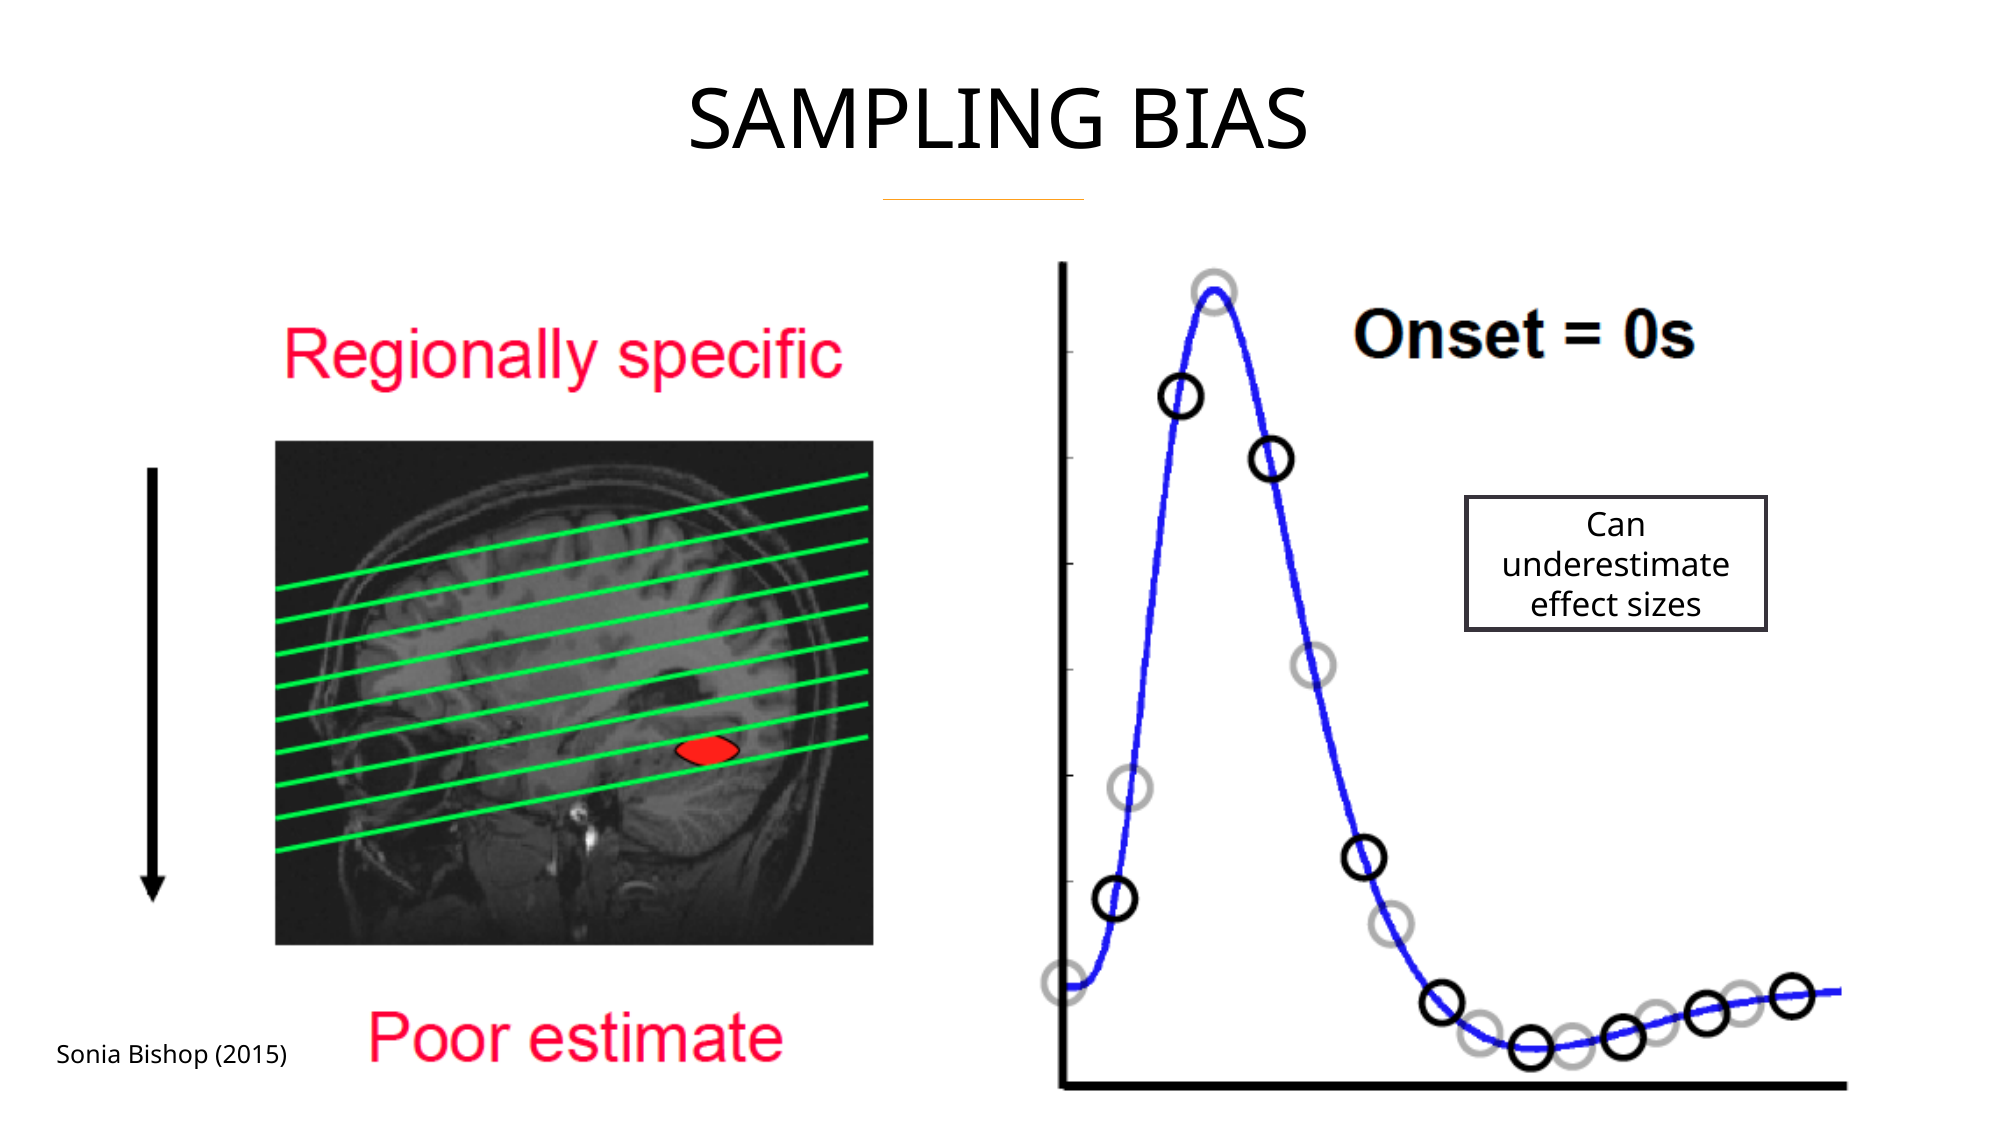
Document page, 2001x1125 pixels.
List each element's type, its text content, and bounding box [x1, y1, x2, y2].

picture [130, 260, 1870, 1125]
text_box Sonia Bishop (2015) [41, 1030, 130, 1076]
text_box SAMPLING BIAS [672, 57, 1326, 173]
